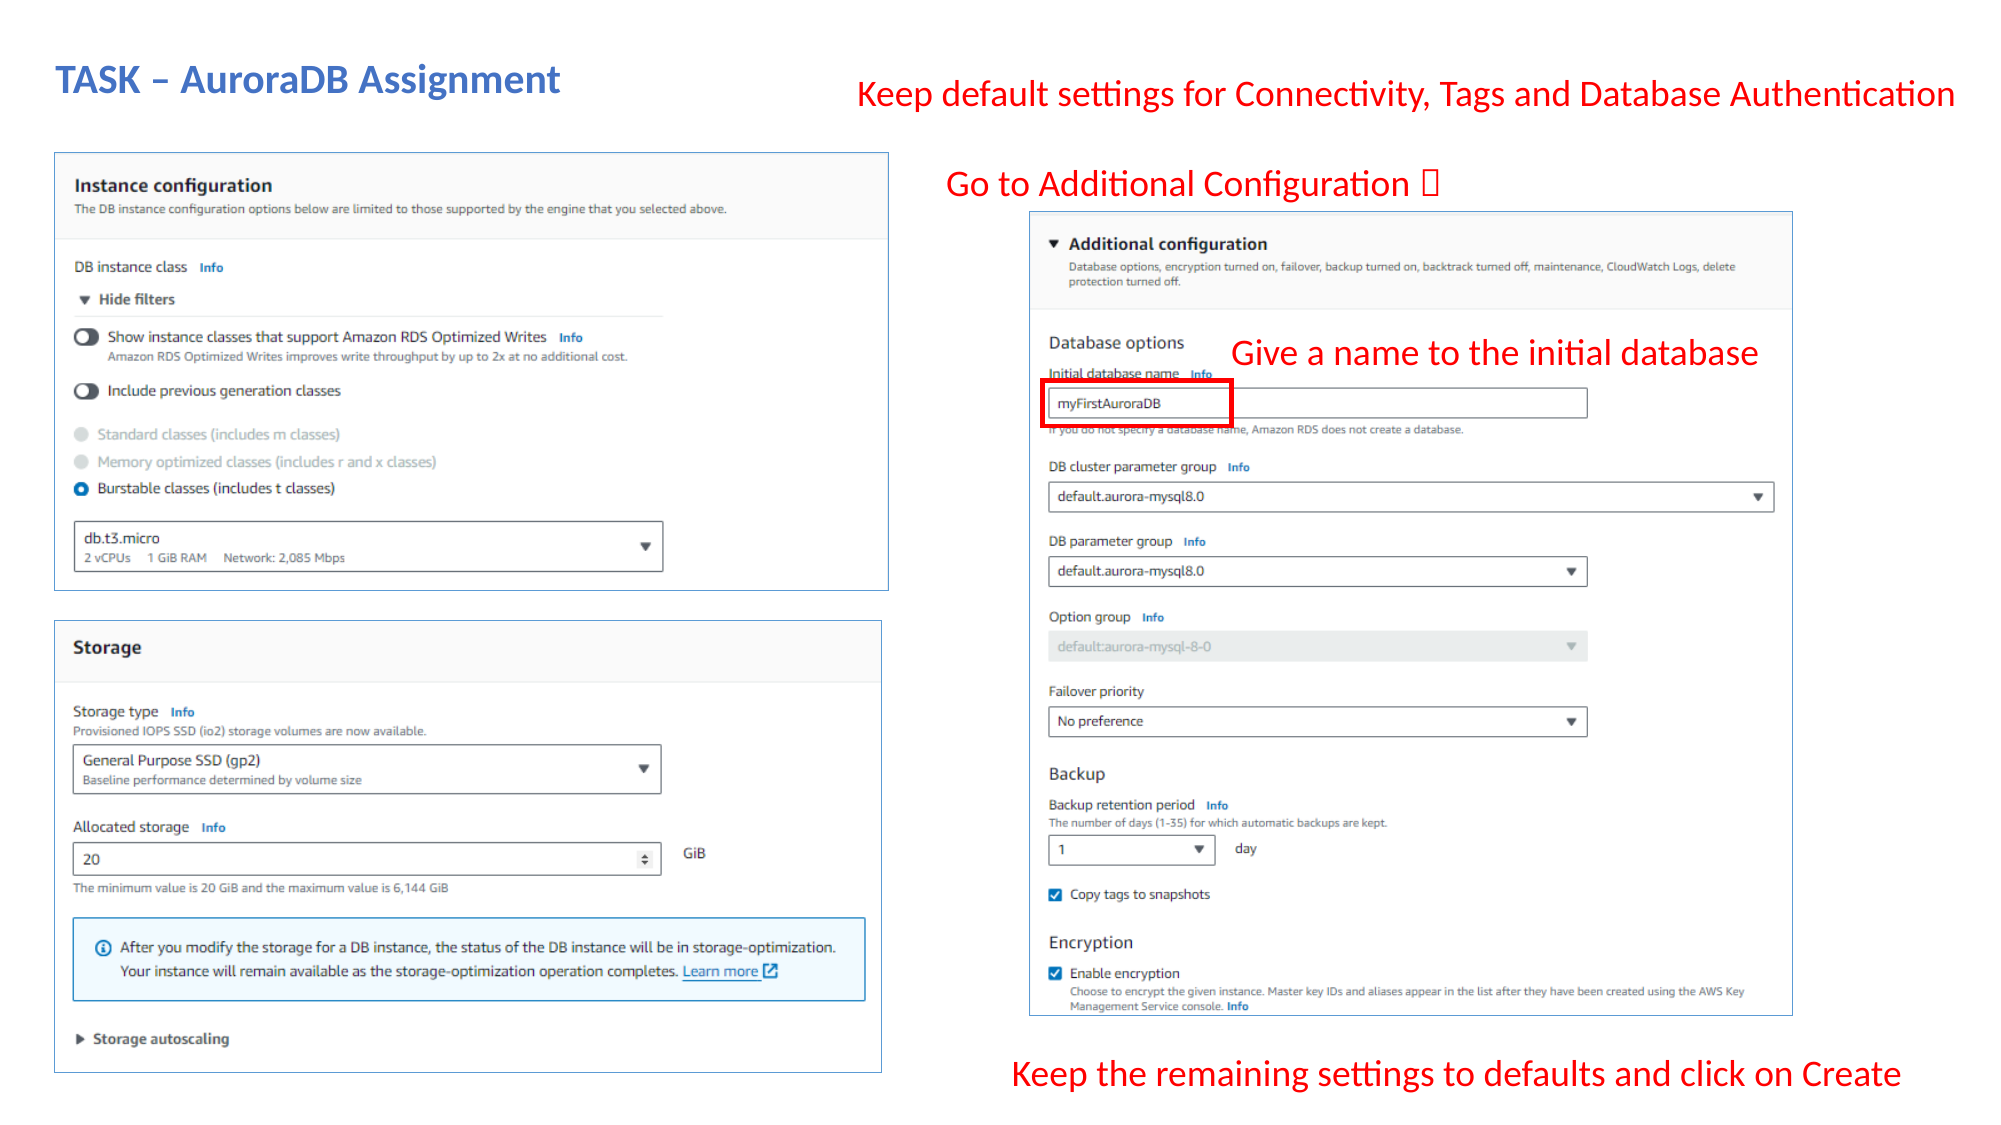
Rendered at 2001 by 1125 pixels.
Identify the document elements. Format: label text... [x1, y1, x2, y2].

text_box Keep default settings for Connectivity, Tags and Database Authentication [842, 61, 1979, 121]
text_box TASK – AuroraDB Assignment [40, 44, 602, 110]
picture [54, 620, 882, 1073]
picture [1028, 211, 1793, 1016]
text_box Keep the remaining settings to defaults and click on Create [997, 1041, 1918, 1102]
text_box Go to Additional Configuration  [931, 151, 1695, 211]
picture [54, 152, 889, 591]
